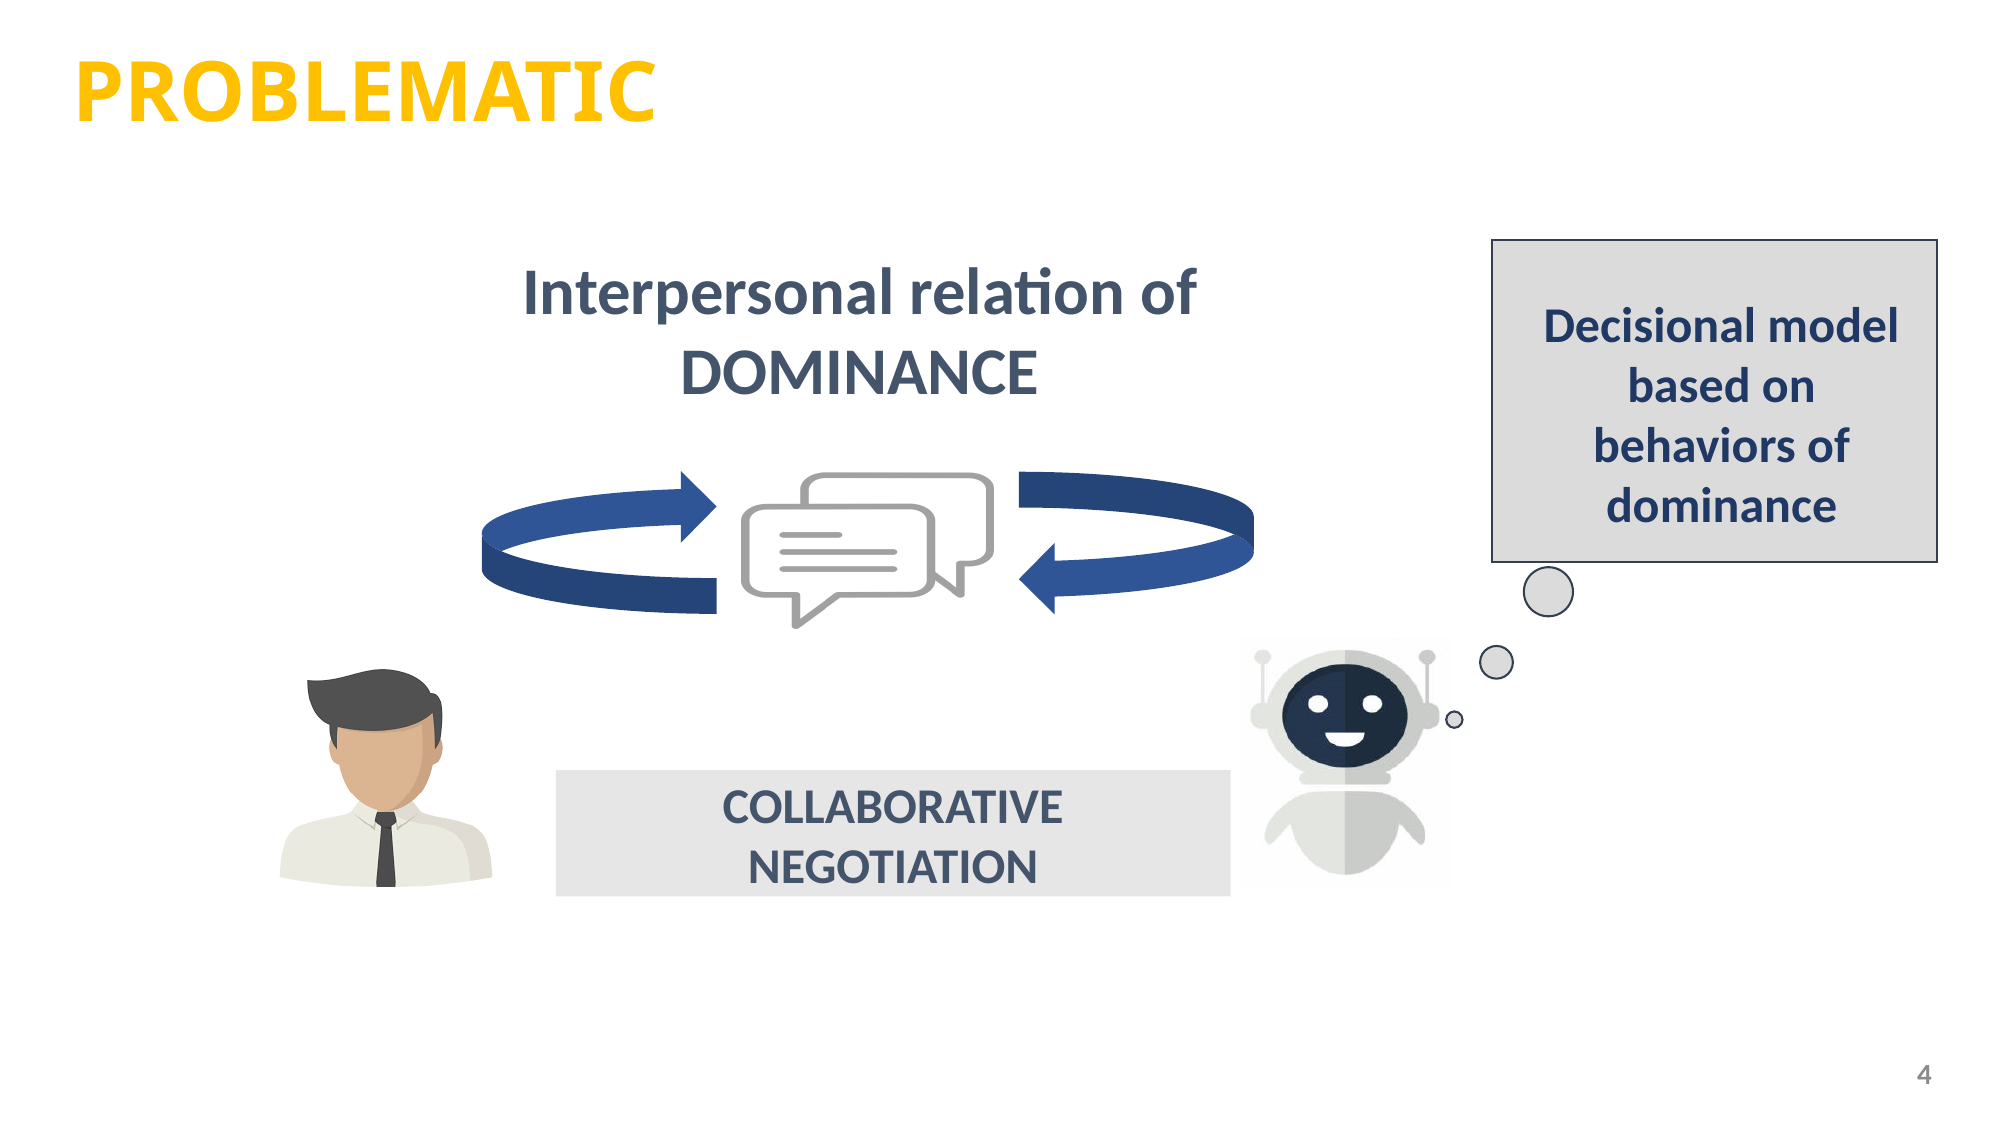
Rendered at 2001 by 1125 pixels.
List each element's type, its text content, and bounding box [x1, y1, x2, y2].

text_box [1523, 567, 1573, 617]
text_box [1492, 240, 1937, 563]
text_box Decisional model based on behaviors of dominance [1518, 284, 1925, 540]
slide_number 4 [1496, 1042, 1947, 1103]
text_box PROBLEMATIC [57, 29, 1947, 160]
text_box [274, 240, 1452, 897]
text_box [1480, 645, 1513, 679]
text_box [1452, 711, 1463, 728]
